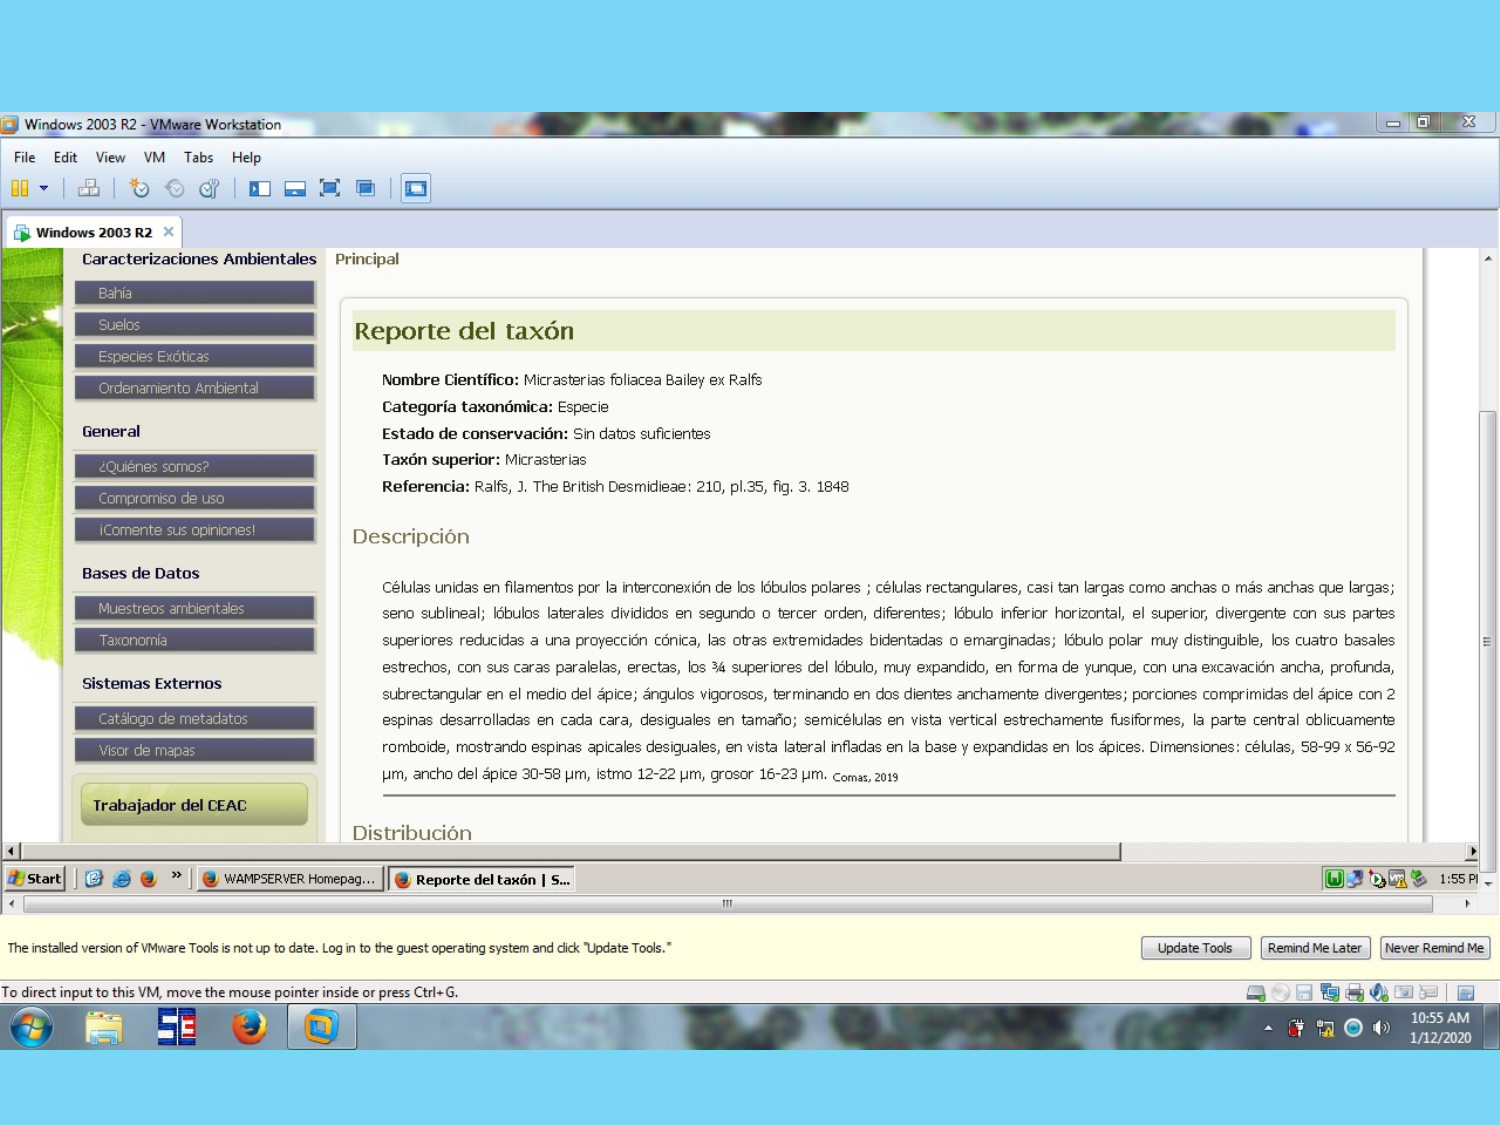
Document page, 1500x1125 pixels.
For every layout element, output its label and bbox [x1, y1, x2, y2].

picture [0, 112, 1500, 1051]
